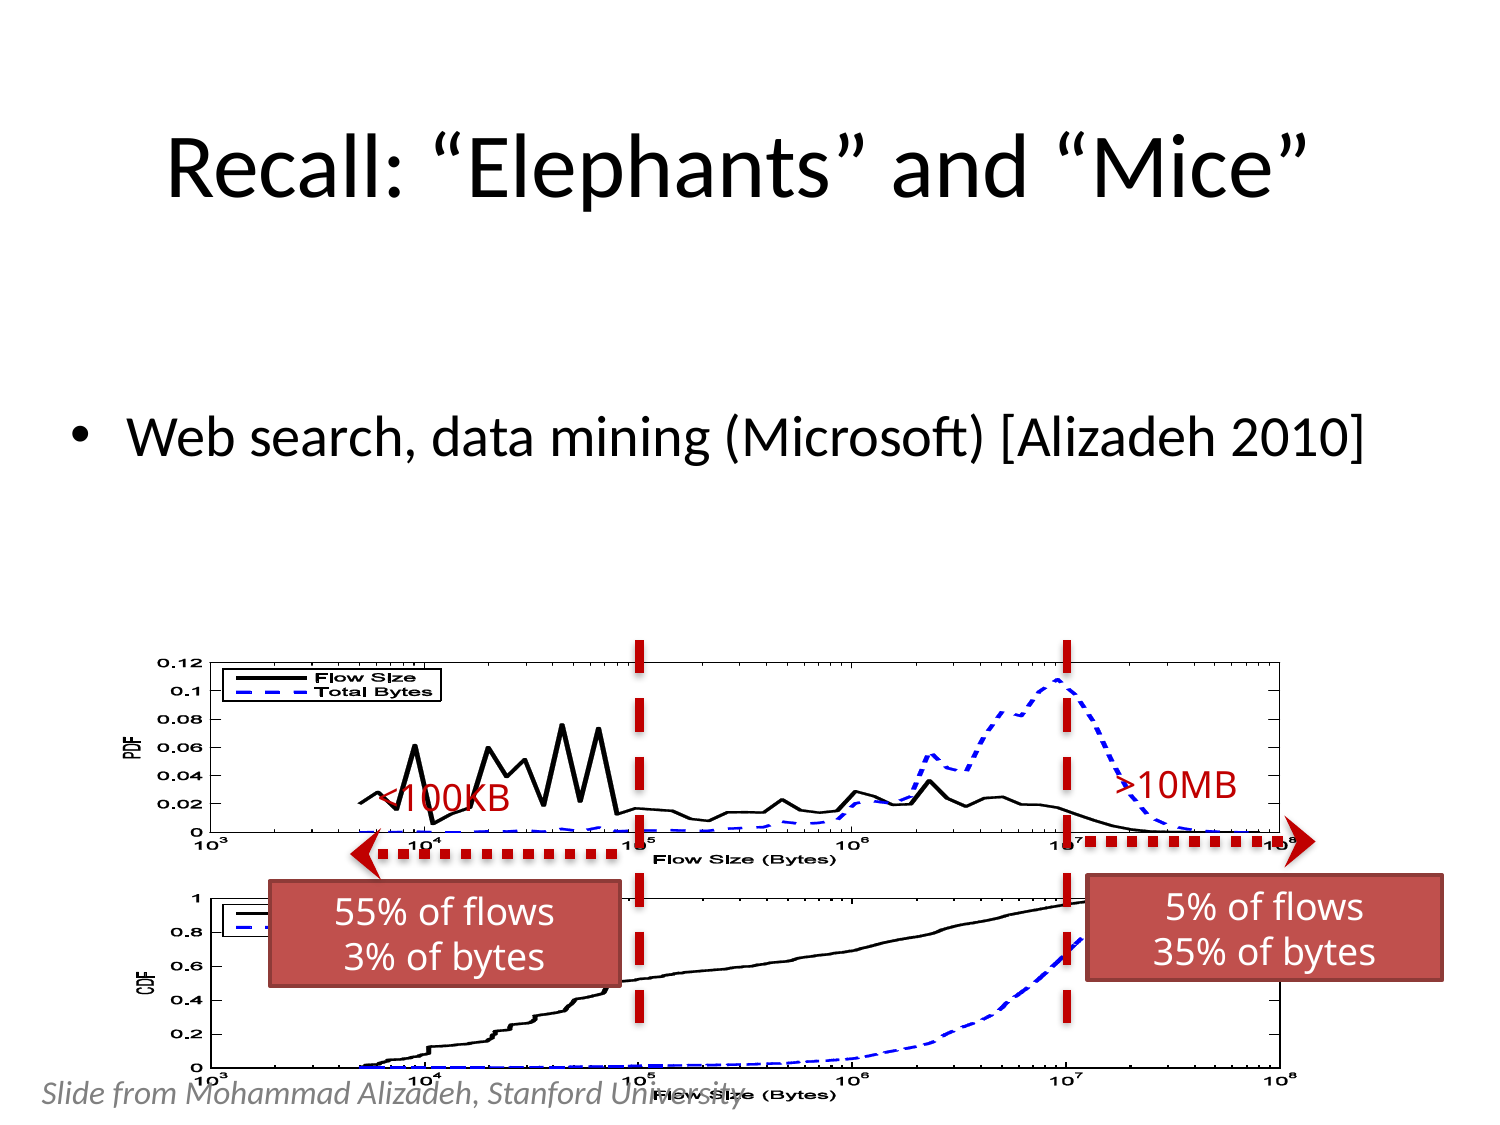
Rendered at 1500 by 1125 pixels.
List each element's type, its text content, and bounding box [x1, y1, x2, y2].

picture [112, 649, 1306, 1105]
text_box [349, 765, 622, 855]
title Recall: “Elephants” and “Mice” [75, 20, 1425, 301]
text_box 5% of flows 35% of bytes [1310, 873, 1444, 982]
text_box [1085, 753, 1351, 842]
text_box Slide from Mohammad Alizadeh, Stanford University [26, 1064, 769, 1120]
list Web search, data mining (Microsoft) [Alizadeh 2010] [55, 391, 1485, 564]
